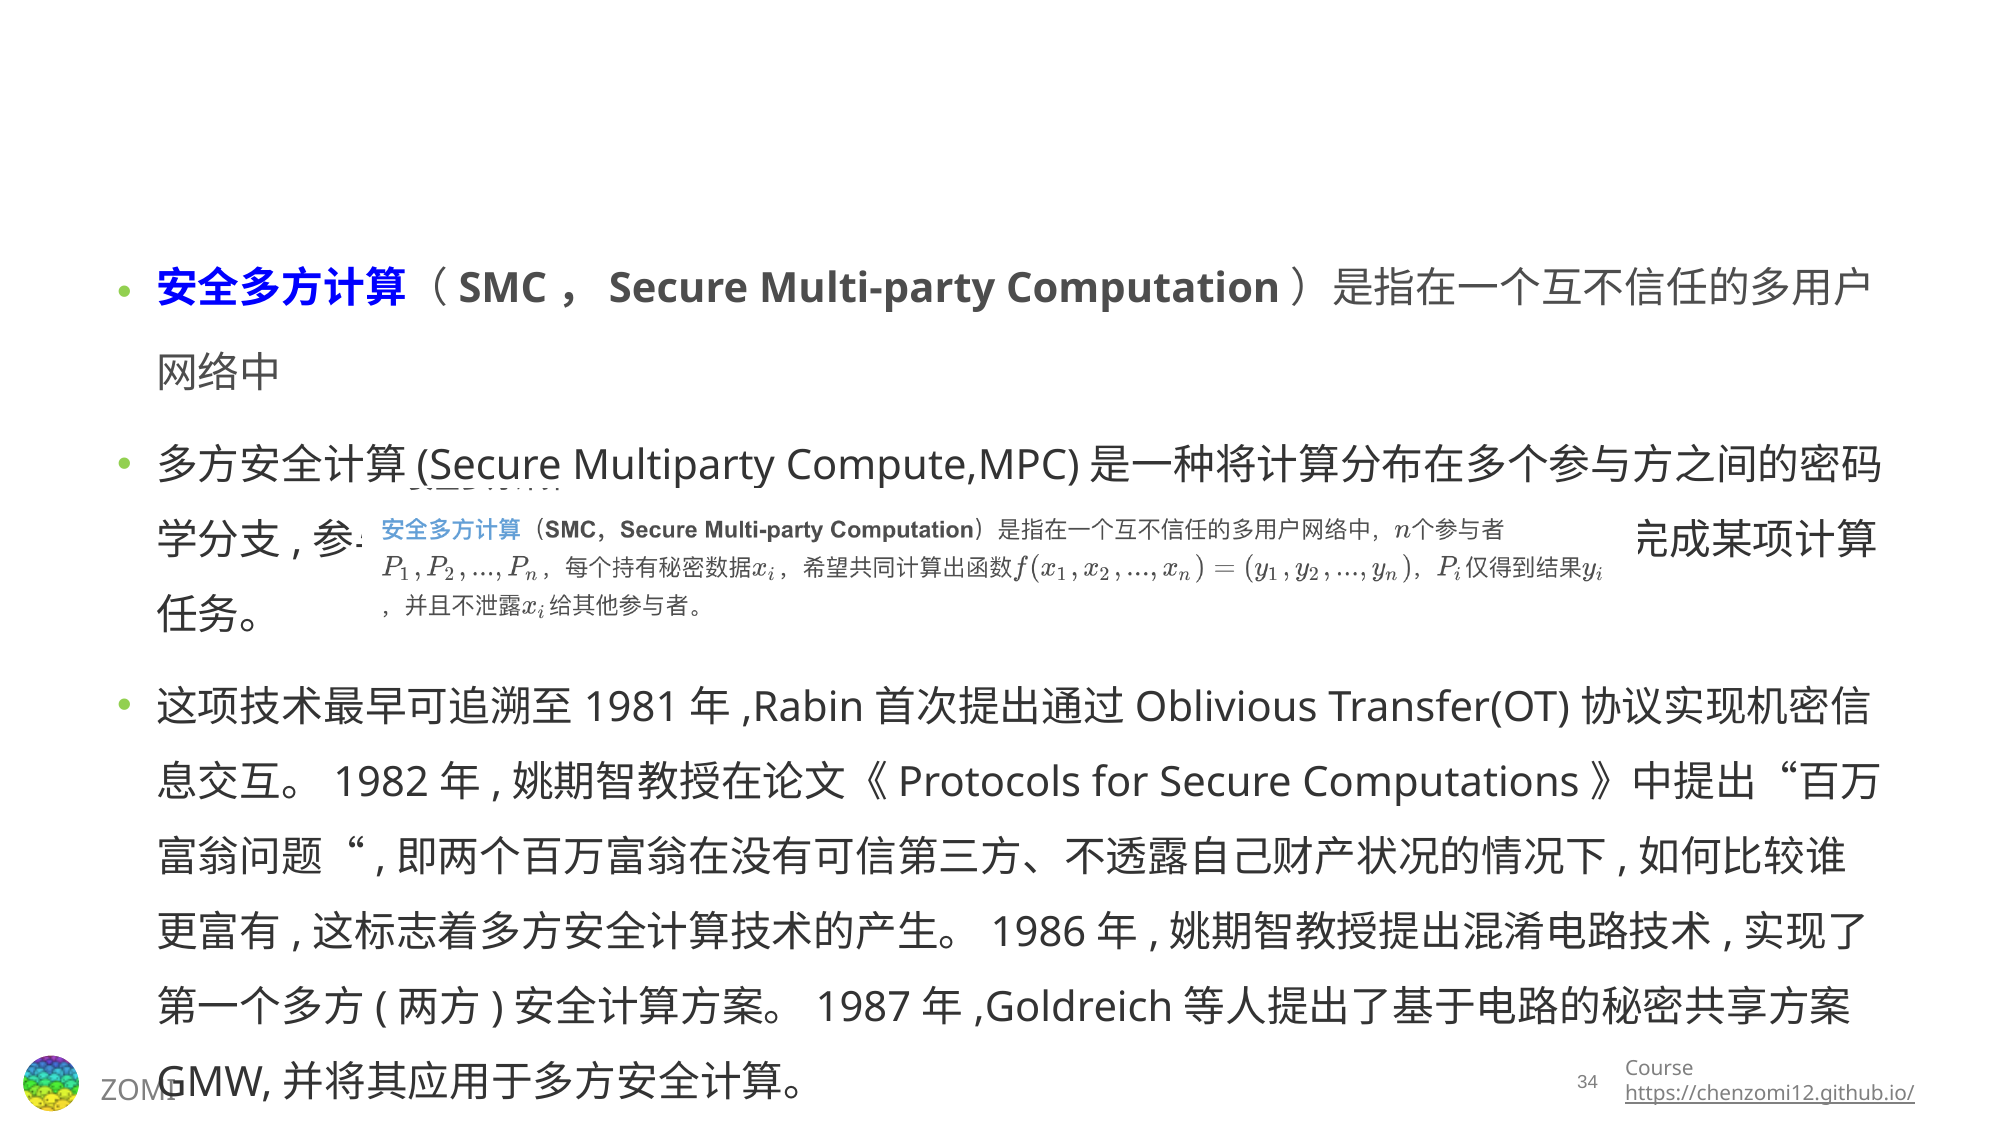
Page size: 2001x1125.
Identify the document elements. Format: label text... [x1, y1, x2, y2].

picture [362, 487, 1639, 637]
list 安全多方计算（SMC，Secure Multi-party Computation）是指在一个互不信任的多用户网络中 多方安全计算(Secure Multiparty Compute,MPC)是一种将计算分布在多个参与方之间的密码学分支,参与者在不泄露各自隐私数据情况下,利用隐私数据参与保密计算,共同完成某项计算任务。 这项技术最早可追溯至1981年,Rabin首次提出通过Oblivious Transfer(OT)协议实现机密信息交互。1982年,姚期智教授在论文《Protocols for Secure Computations》中提出“百万富翁问题“,即两个百万富翁在没有可信第三方、不透露自己财产状况的情况下,如何比较谁更富有,这标志着多方安全计算技术的产生。1986年,姚期智教授提出混淆电路技术,实现了第一个多方(两方)安全计算方案。1987年,Goldreich等人提出了基于电路的秘密共享方案GMW,并将其应用于多方安全计算。 [102, 223, 1901, 1043]
picture [24, 1056, 78, 1111]
